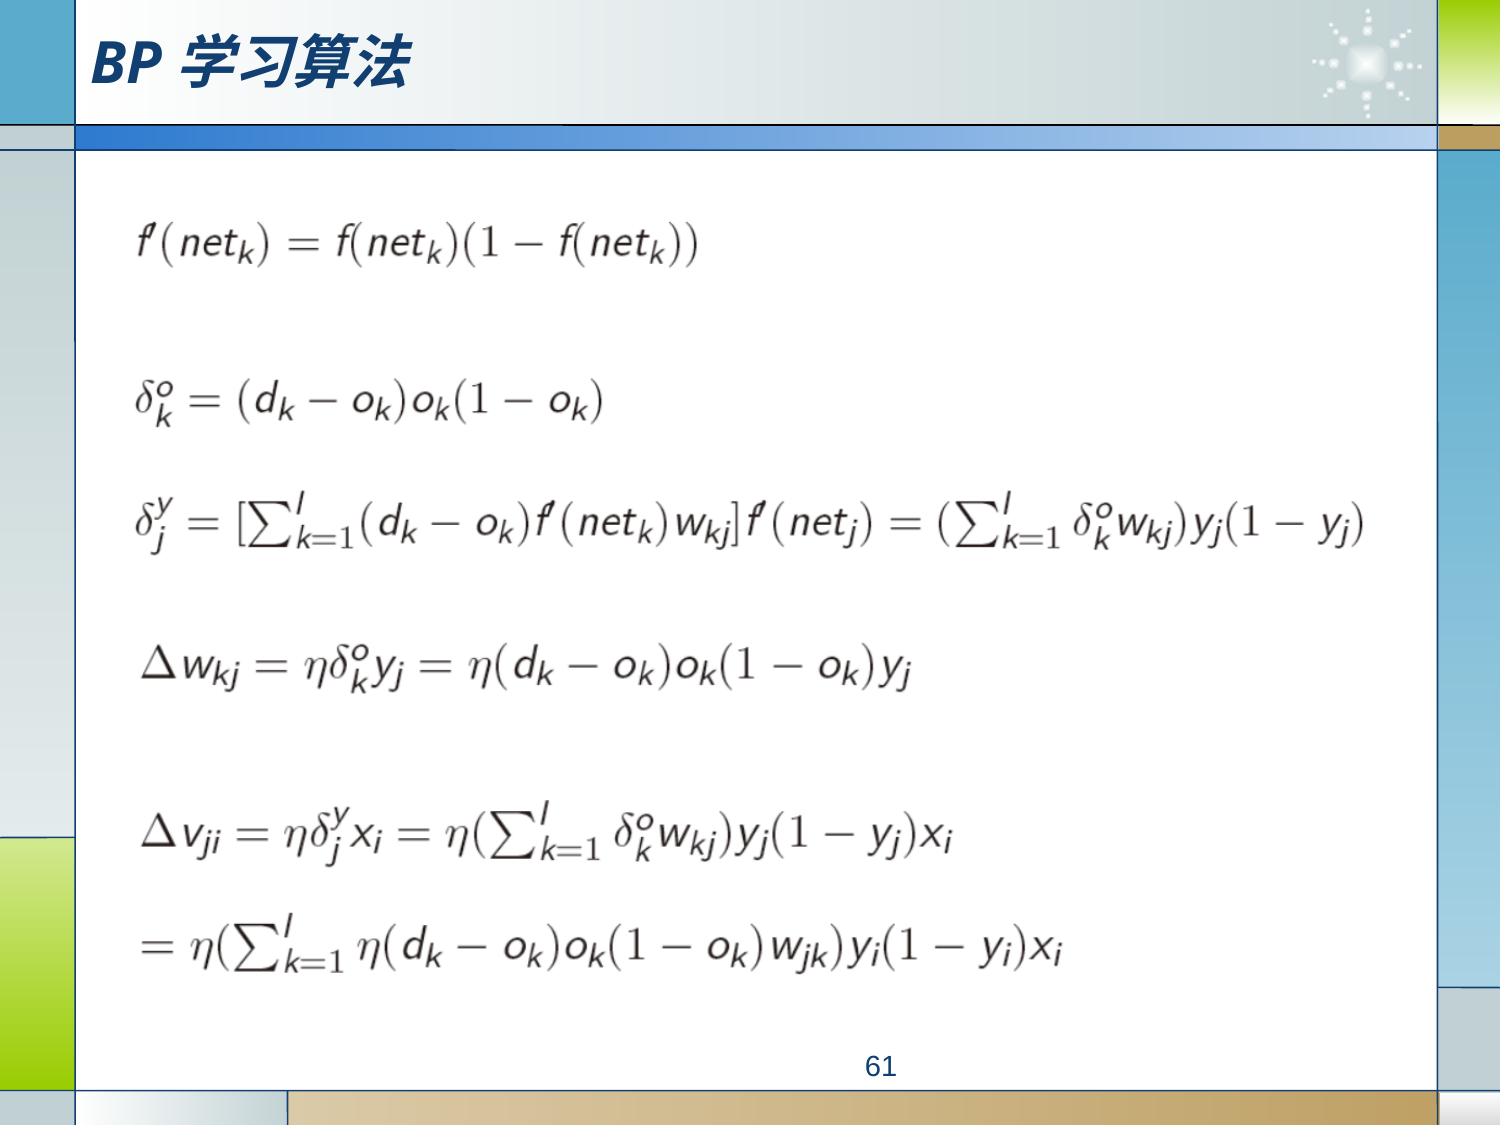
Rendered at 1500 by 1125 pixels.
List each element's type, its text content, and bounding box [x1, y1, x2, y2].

slide_number 61 [562, 1039, 913, 1081]
picture [105, 199, 1387, 596]
picture [116, 620, 1101, 1001]
title BP学习算法 [74, 0, 1351, 124]
